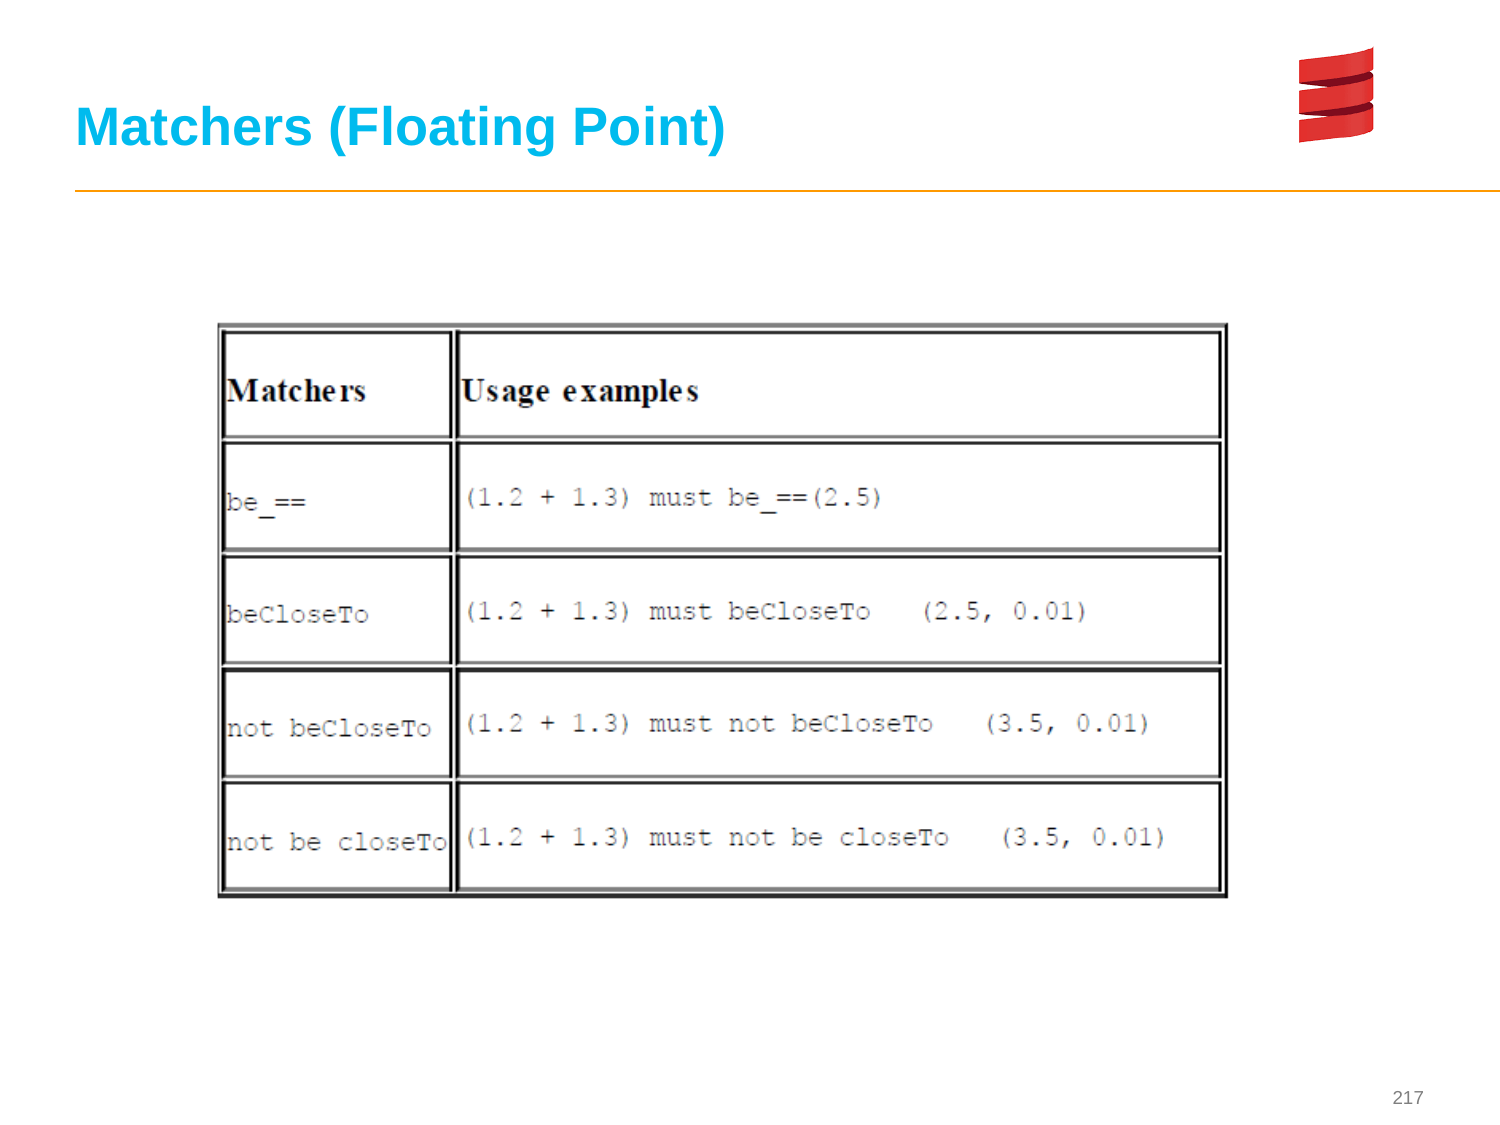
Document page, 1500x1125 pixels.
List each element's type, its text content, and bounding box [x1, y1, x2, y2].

title Matchers (Floating Point) [75, 27, 1422, 157]
picture [217, 312, 1283, 935]
